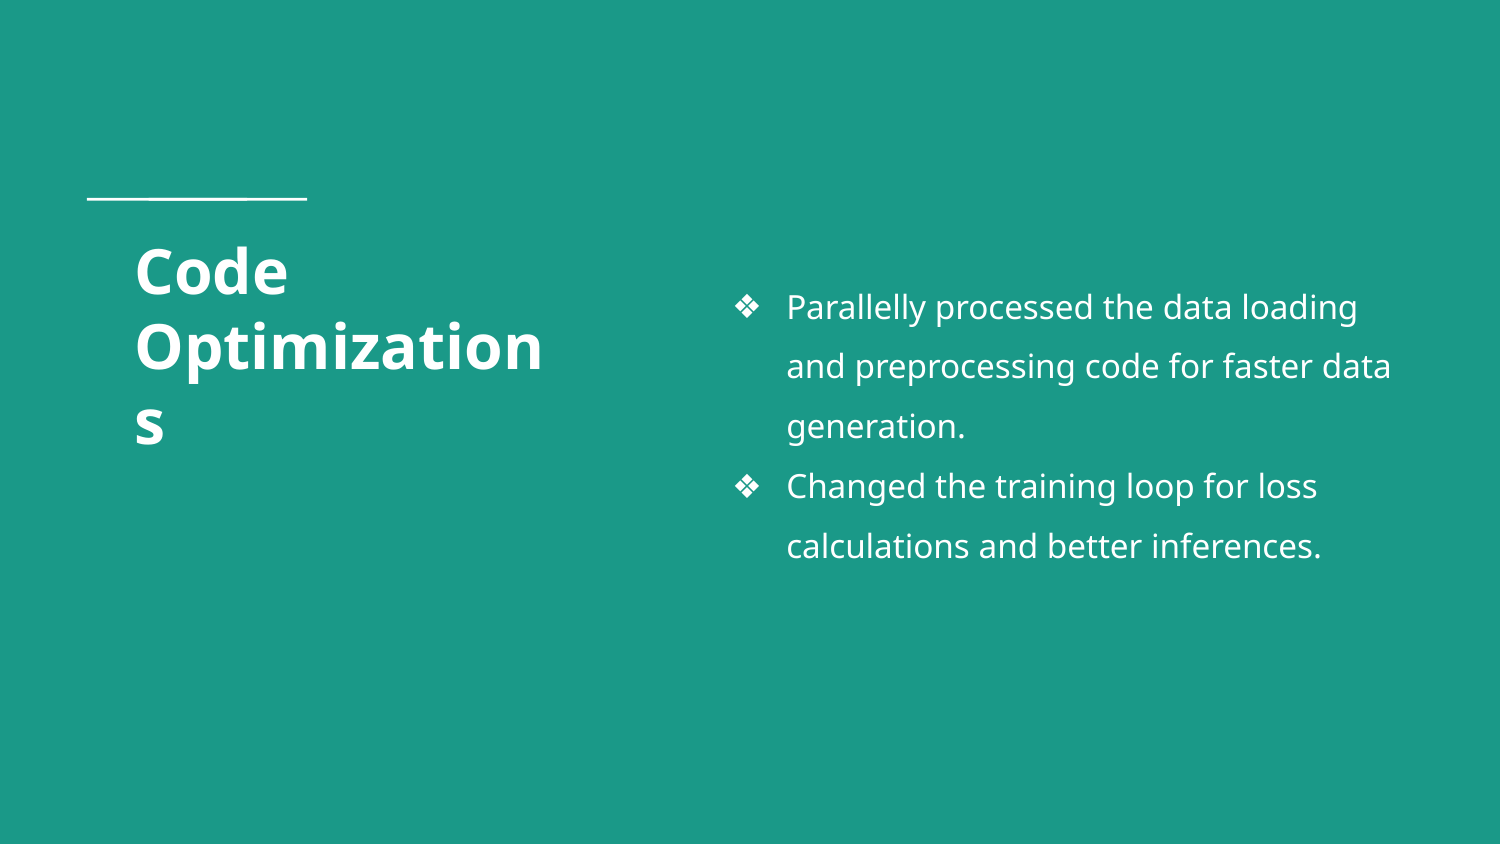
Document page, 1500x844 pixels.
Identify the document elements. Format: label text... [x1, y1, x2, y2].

subtitle Parallelly processed the data loading and preprocessing code for faster data generation. Changed the training loop for loss calculations and better inferences. [696, 250, 1415, 785]
title Code Optimizations [119, 216, 589, 466]
